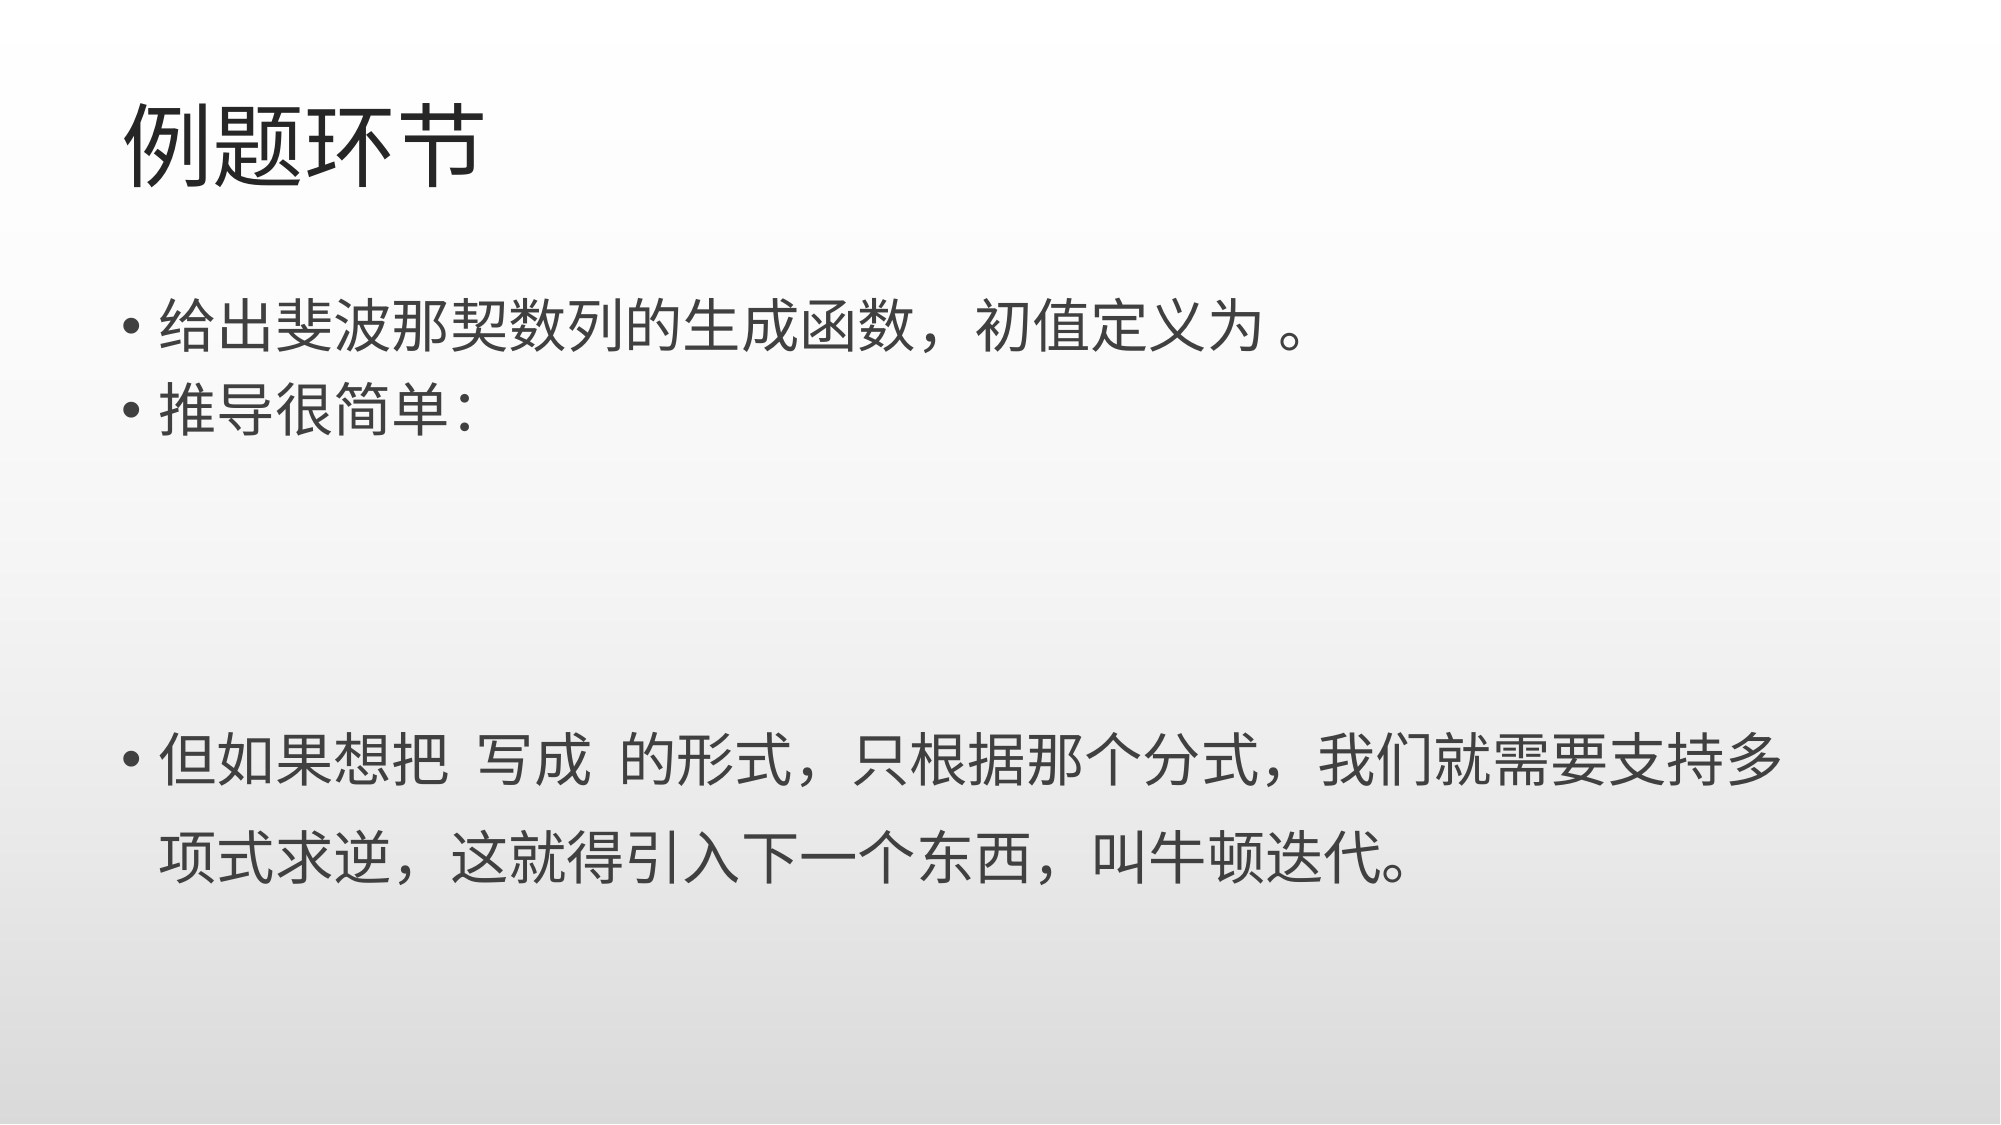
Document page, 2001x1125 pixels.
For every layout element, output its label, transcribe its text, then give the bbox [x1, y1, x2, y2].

title 例题环节 [106, 42, 1832, 260]
picture [0, 0, 2001, 1125]
